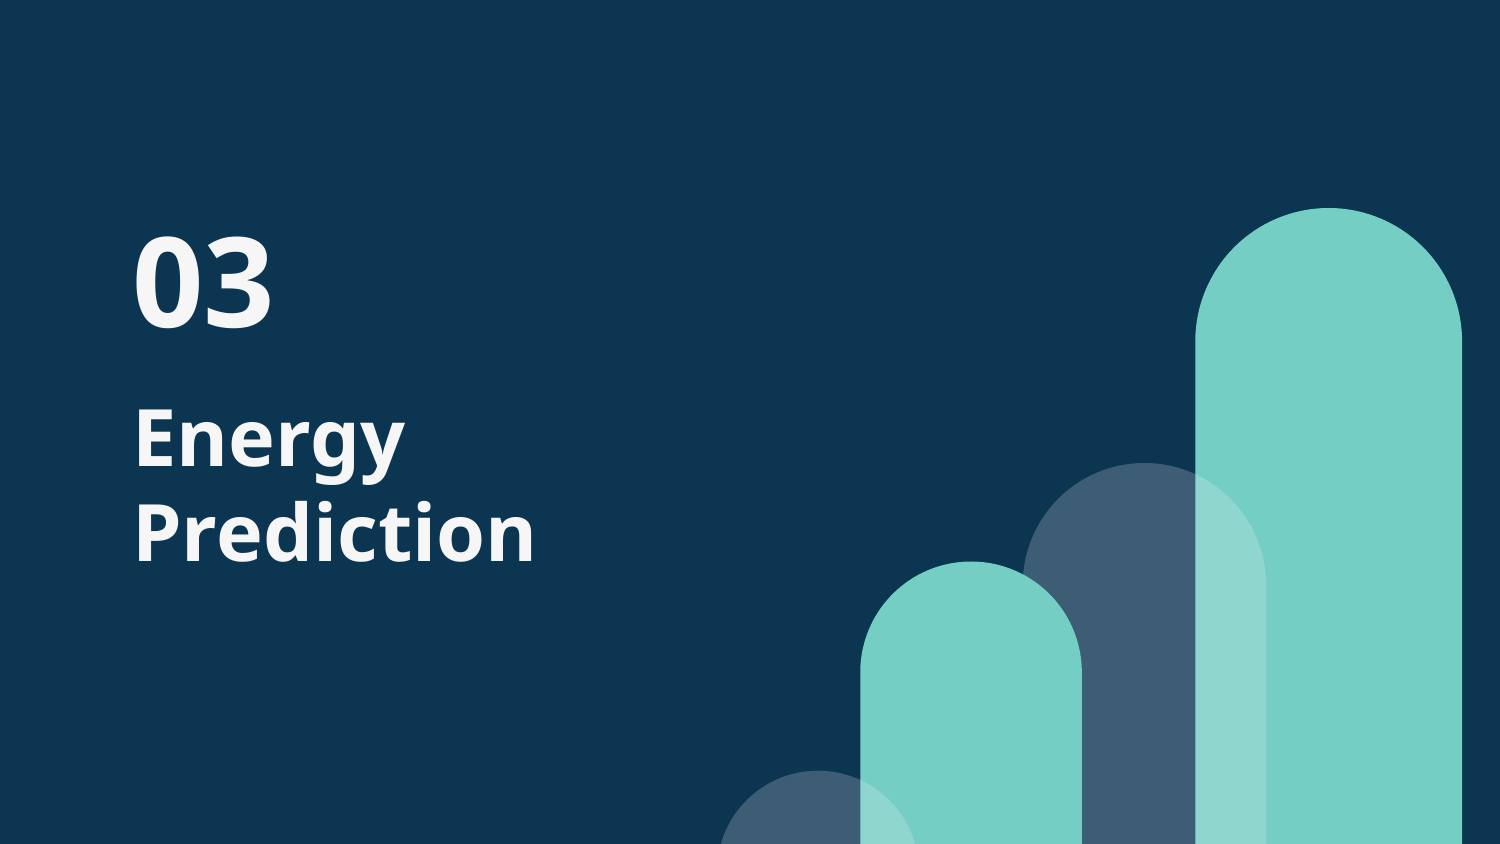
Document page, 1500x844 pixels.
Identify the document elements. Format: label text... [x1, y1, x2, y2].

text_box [1022, 207, 1463, 844]
title Energy Prediction [116, 372, 662, 511]
title 03 [116, 207, 335, 347]
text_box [716, 561, 1083, 844]
